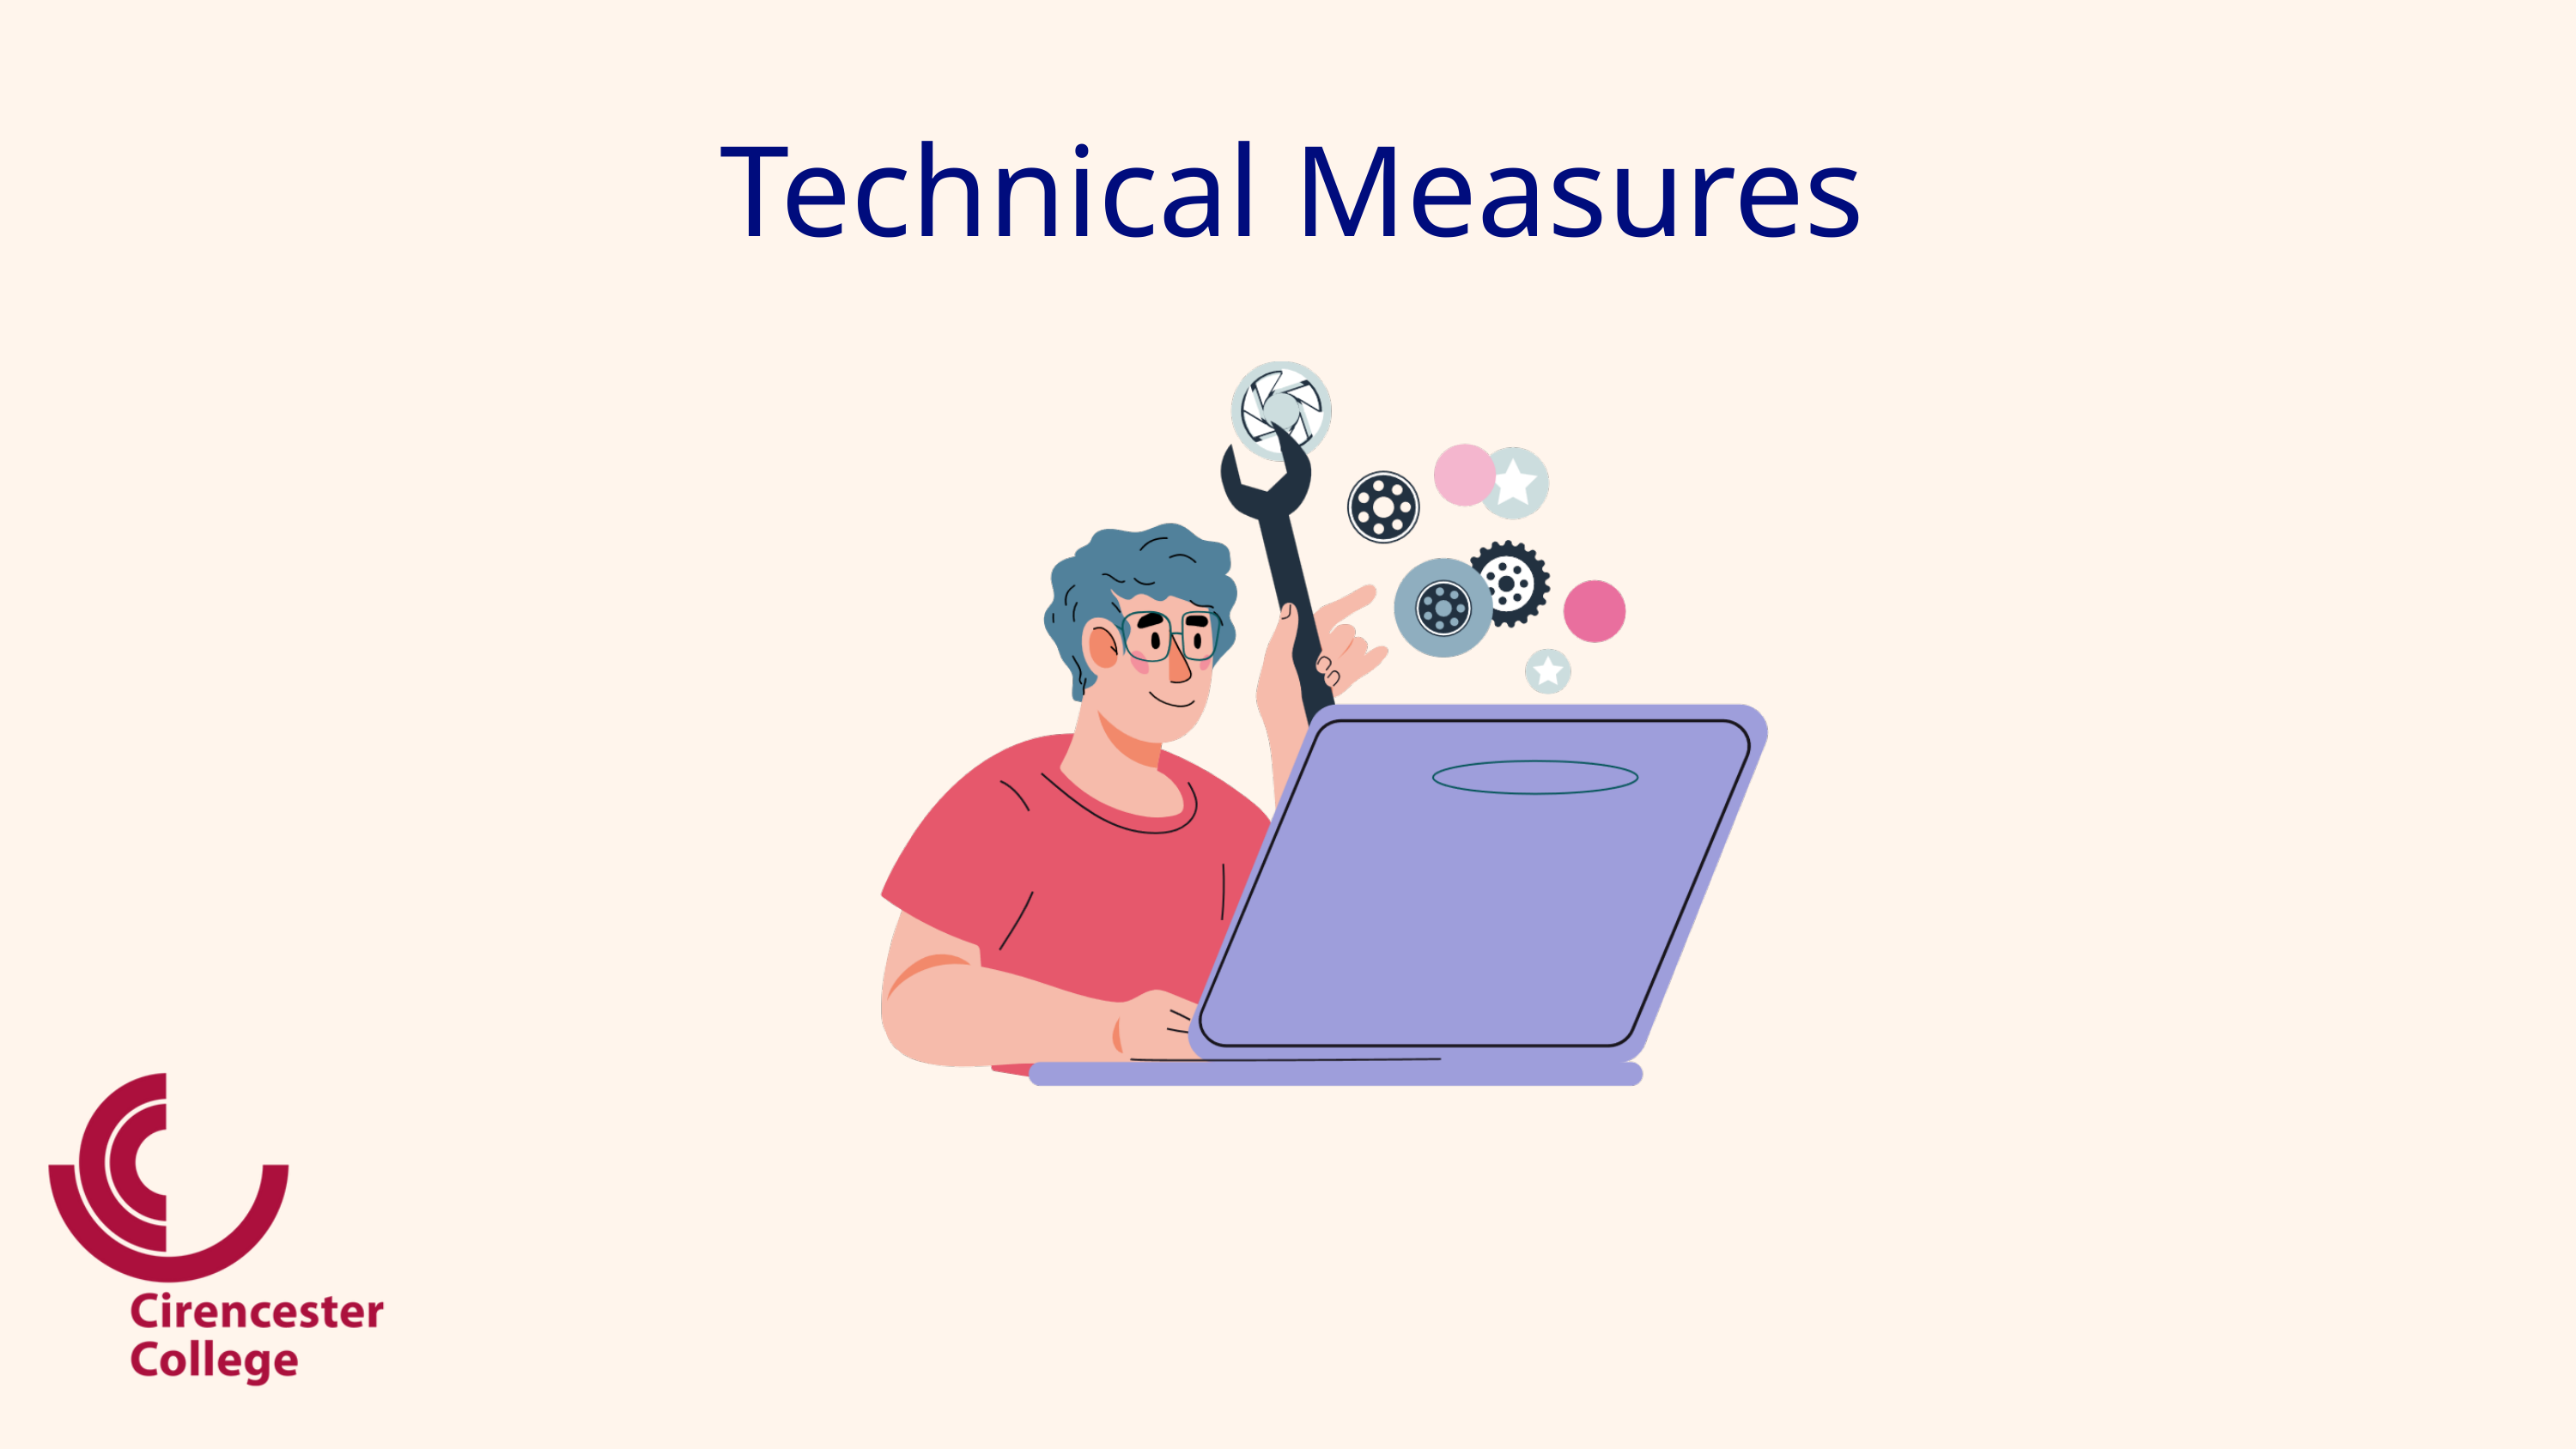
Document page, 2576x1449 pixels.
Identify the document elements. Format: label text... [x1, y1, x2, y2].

text_box [34, 1049, 398, 1413]
text_box Technical Measures [687, 86, 1899, 262]
text_box [873, 361, 1773, 1088]
